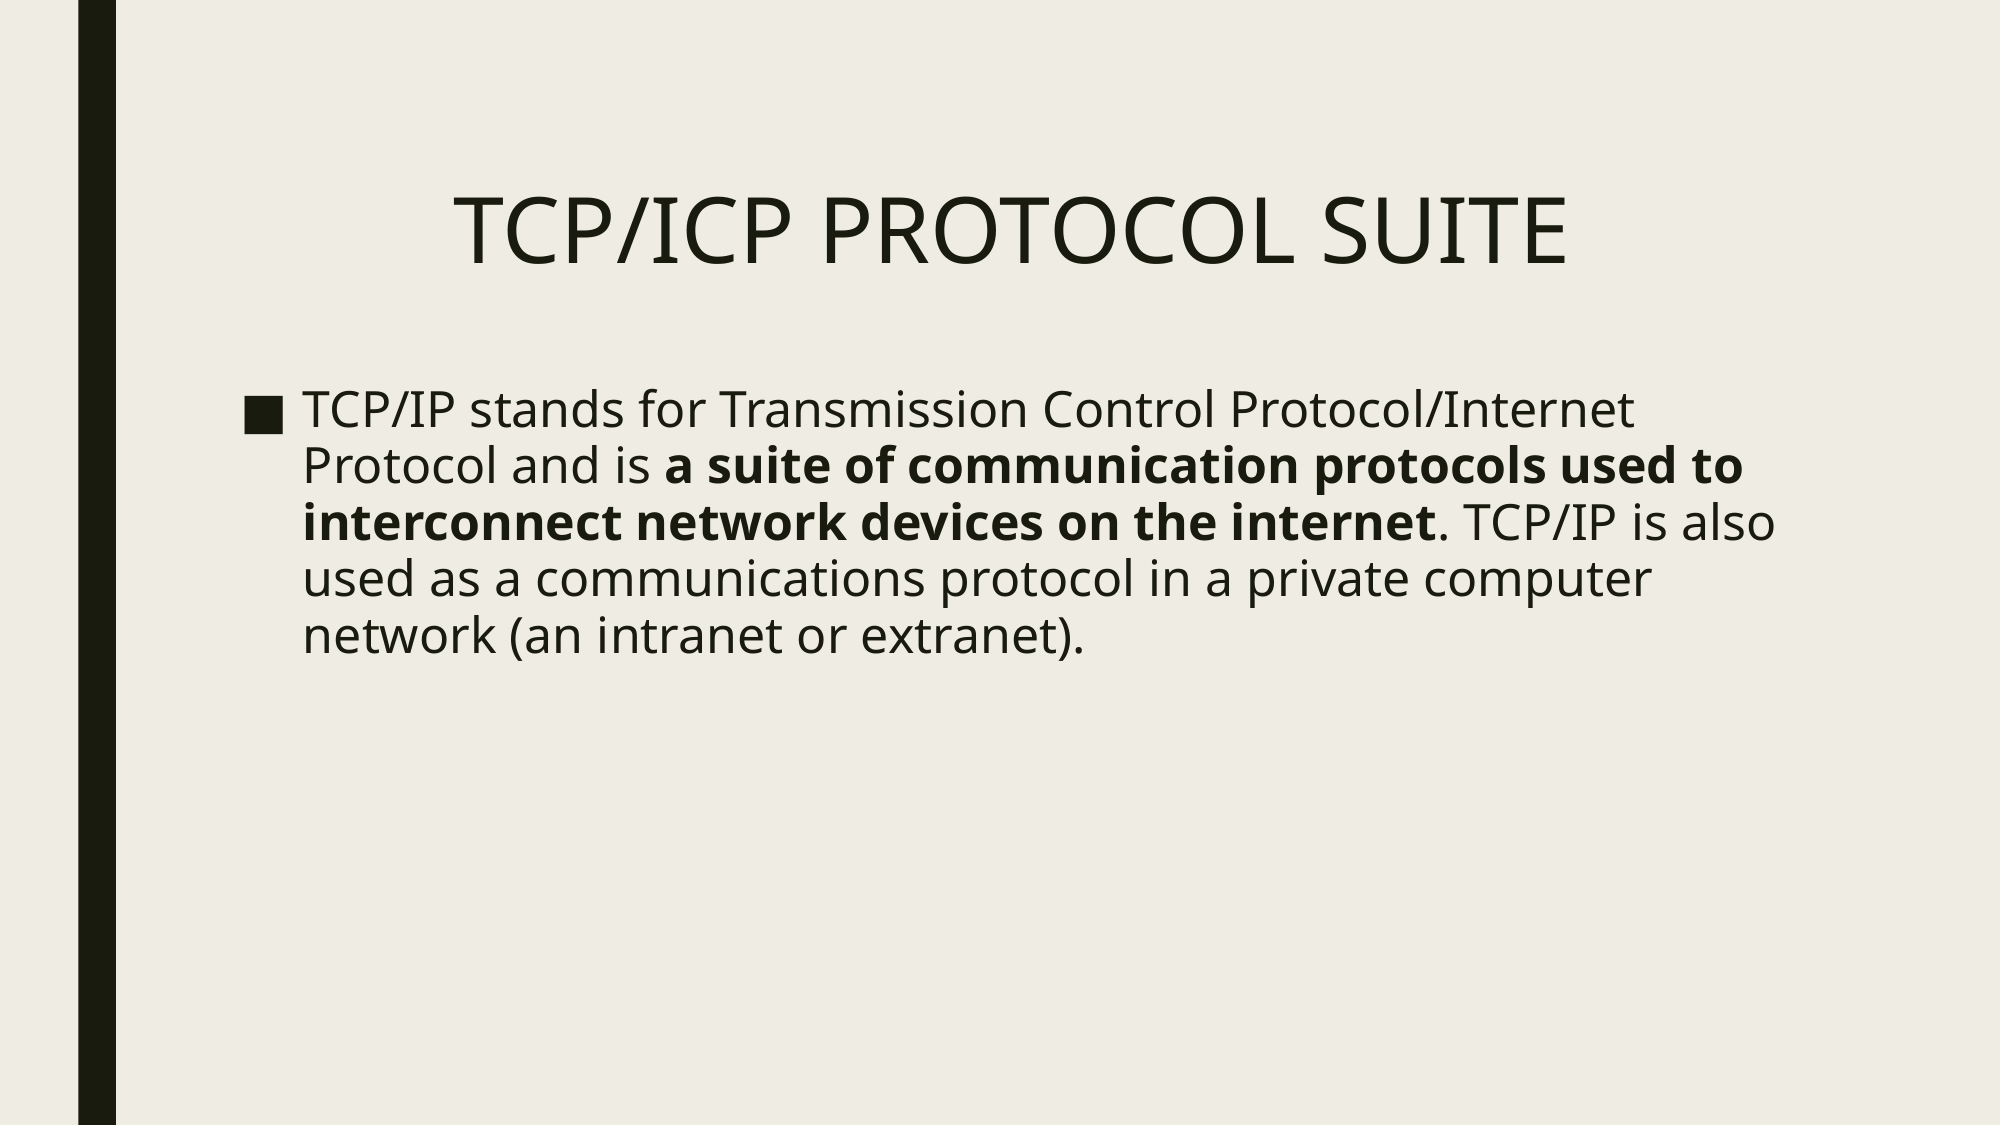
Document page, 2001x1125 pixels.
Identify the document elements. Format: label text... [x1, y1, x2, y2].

list TCP/IP stands for Transmission Control Protocol/Internet Protocol and is a suite of communication protocols used to interconnect network devices on the internet. TCP/IP is also used as a communications protocol in a private computer network (an intranet or extranet). [225, 375, 1800, 963]
title TCP/ICP PROTOCOL SUITE [225, 112, 1800, 357]
